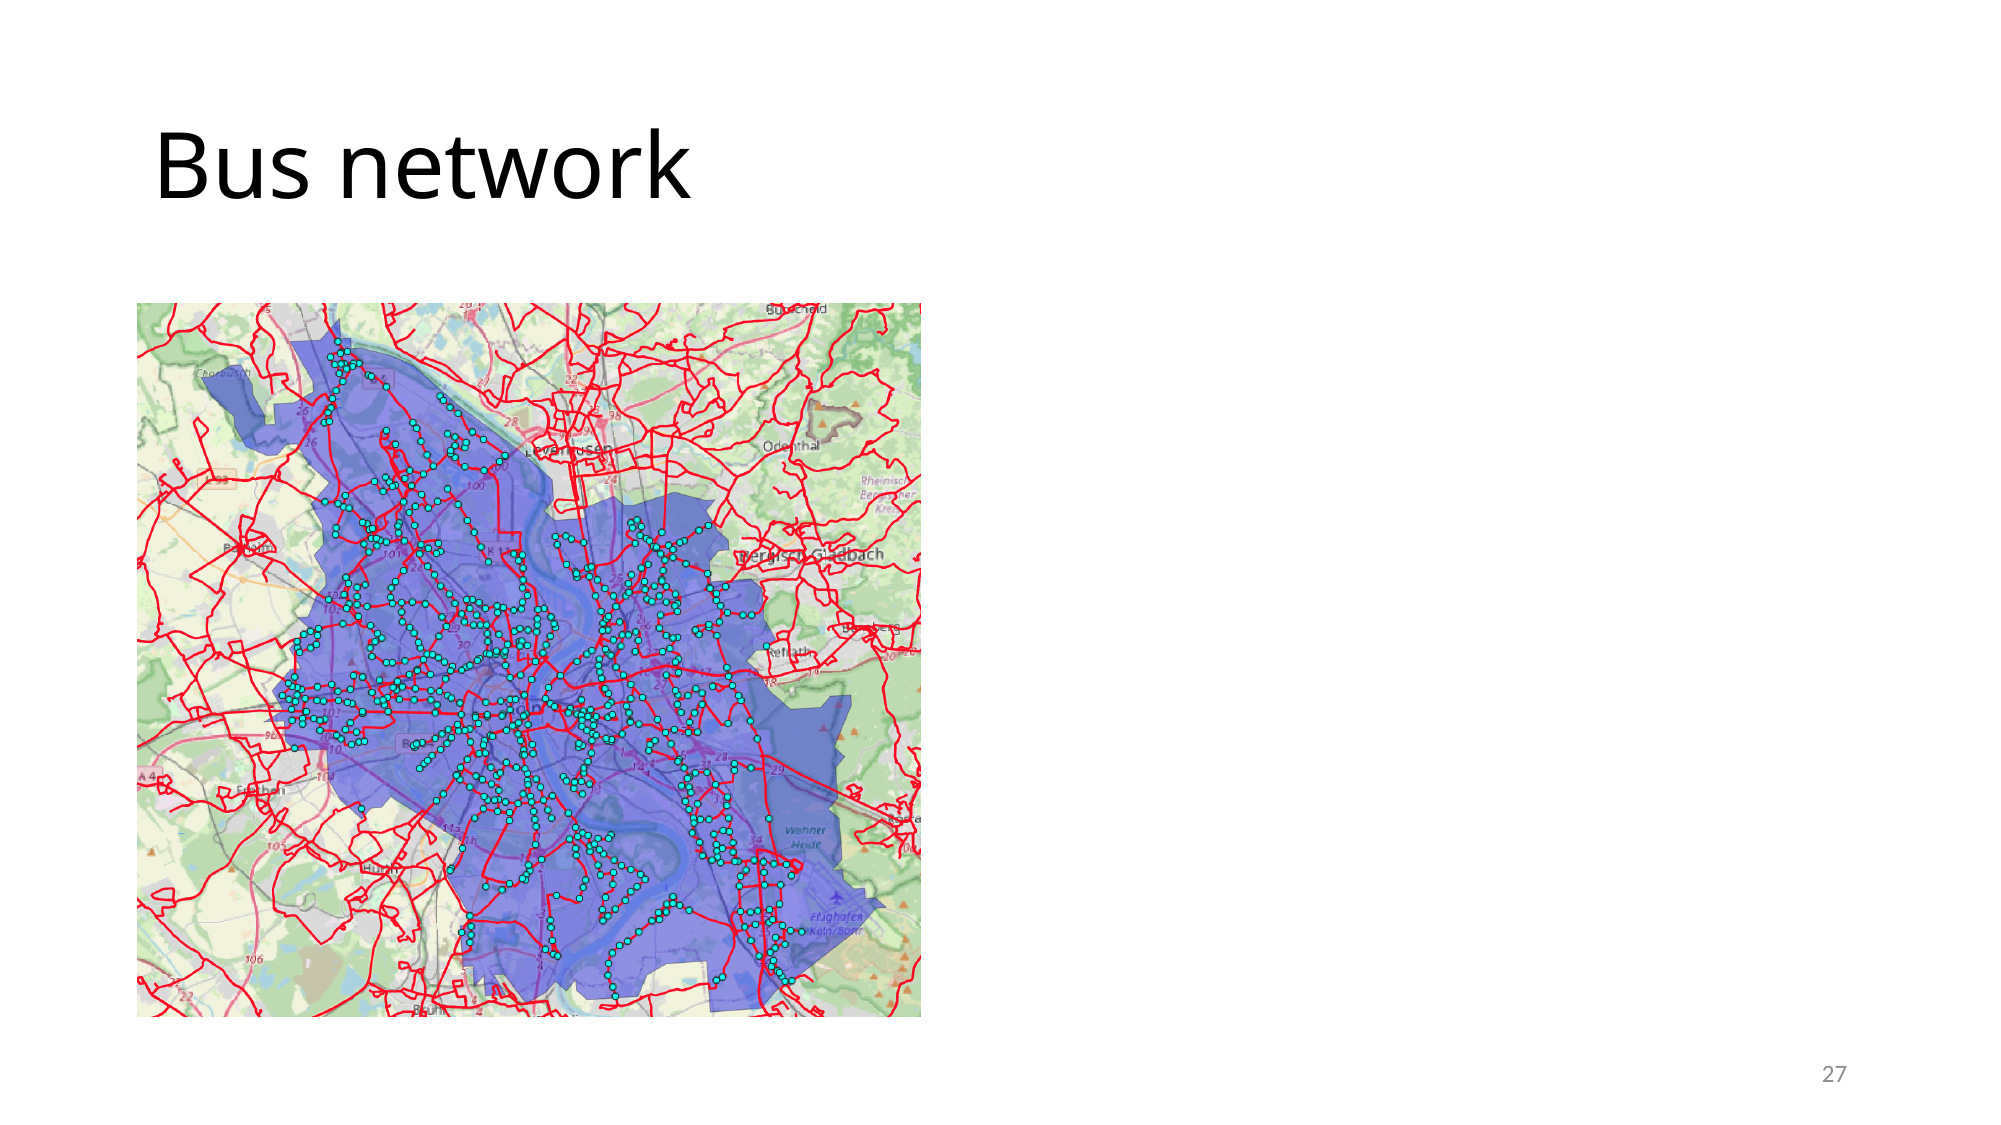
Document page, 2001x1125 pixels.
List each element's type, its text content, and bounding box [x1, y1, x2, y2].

slide_number 27 [1412, 1042, 1863, 1103]
title Bus network [137, 59, 1863, 278]
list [137, 303, 921, 1017]
